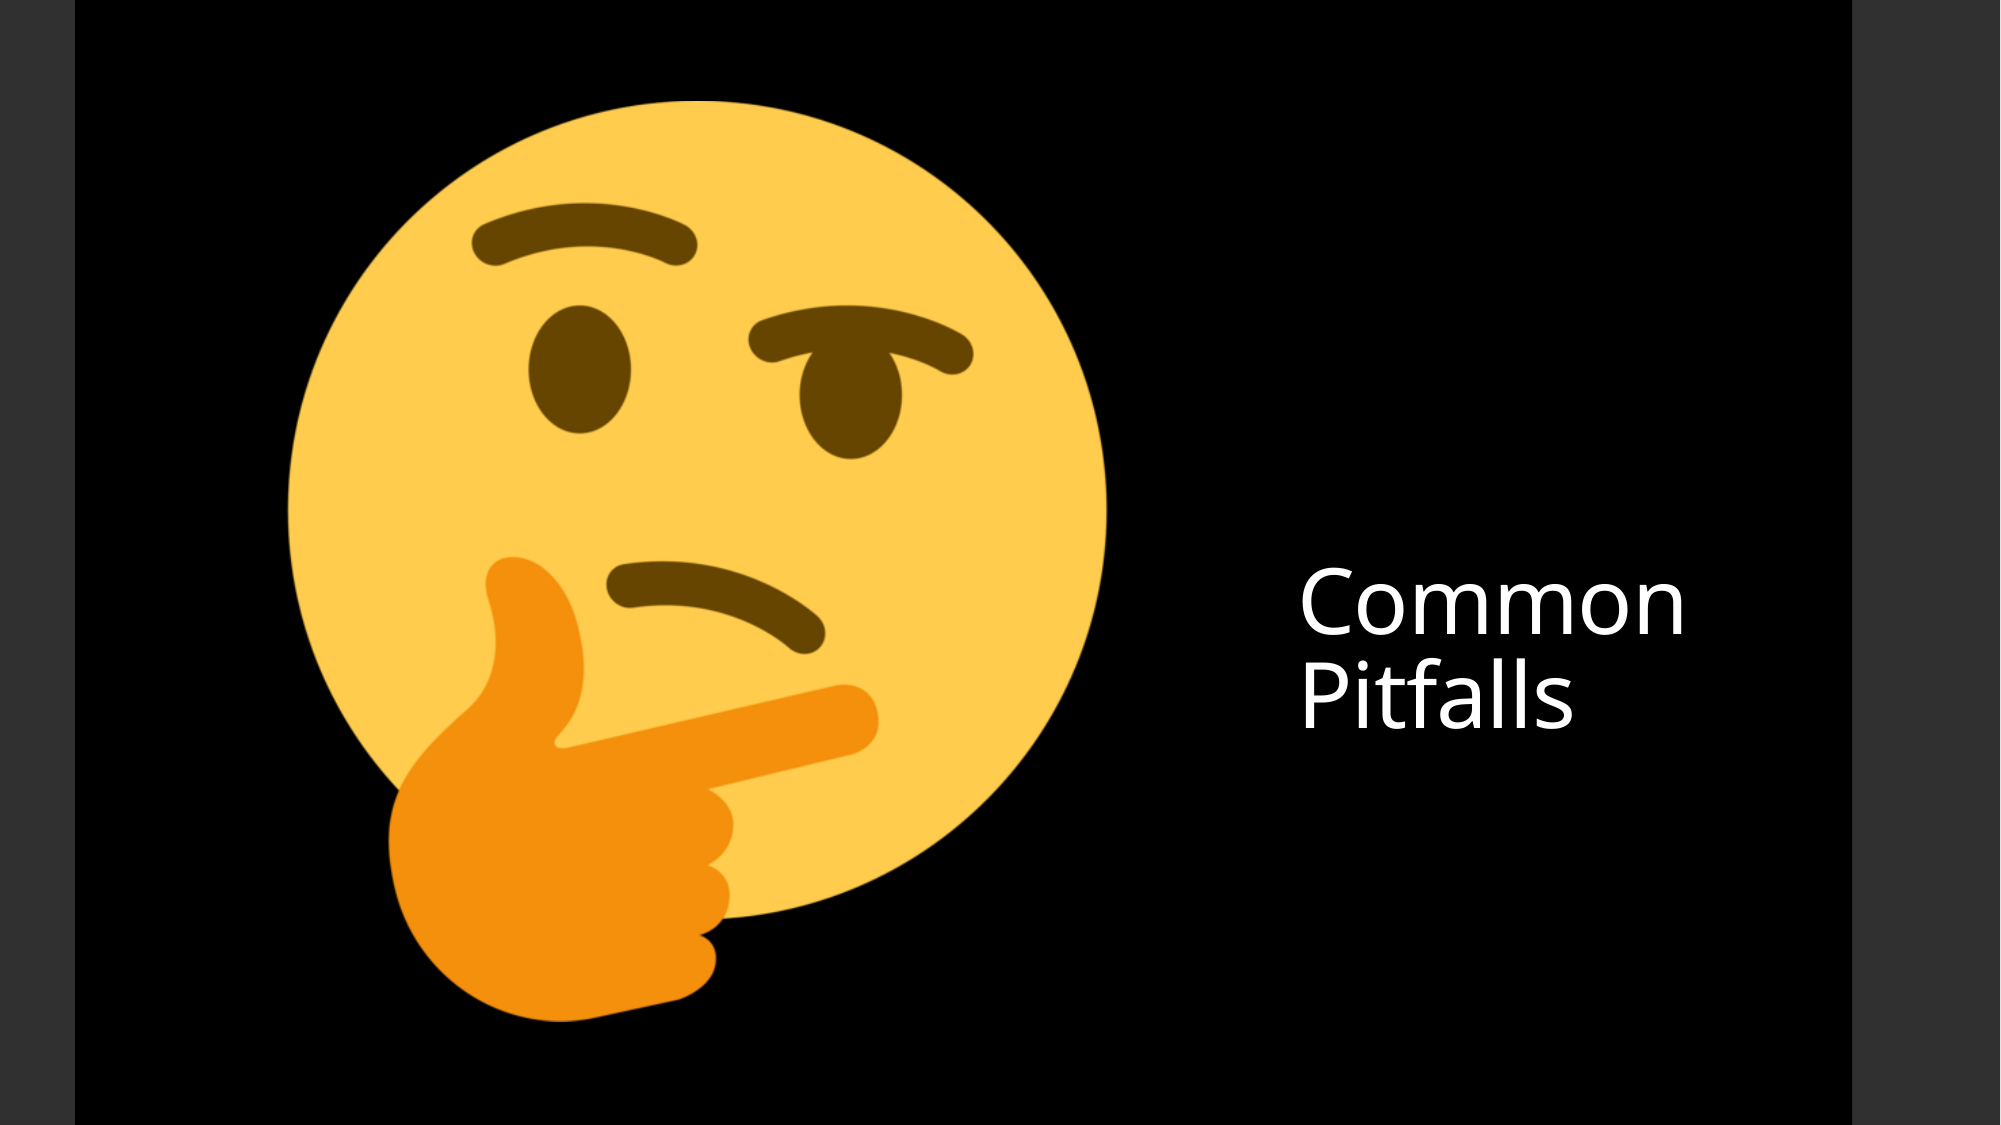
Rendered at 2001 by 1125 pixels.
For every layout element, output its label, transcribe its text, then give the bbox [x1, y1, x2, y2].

title Common Pitfalls [1282, 520, 1751, 755]
text_box [1851, 0, 2000, 1125]
text_box [0, 0, 76, 1125]
picture [237, 101, 1158, 1022]
